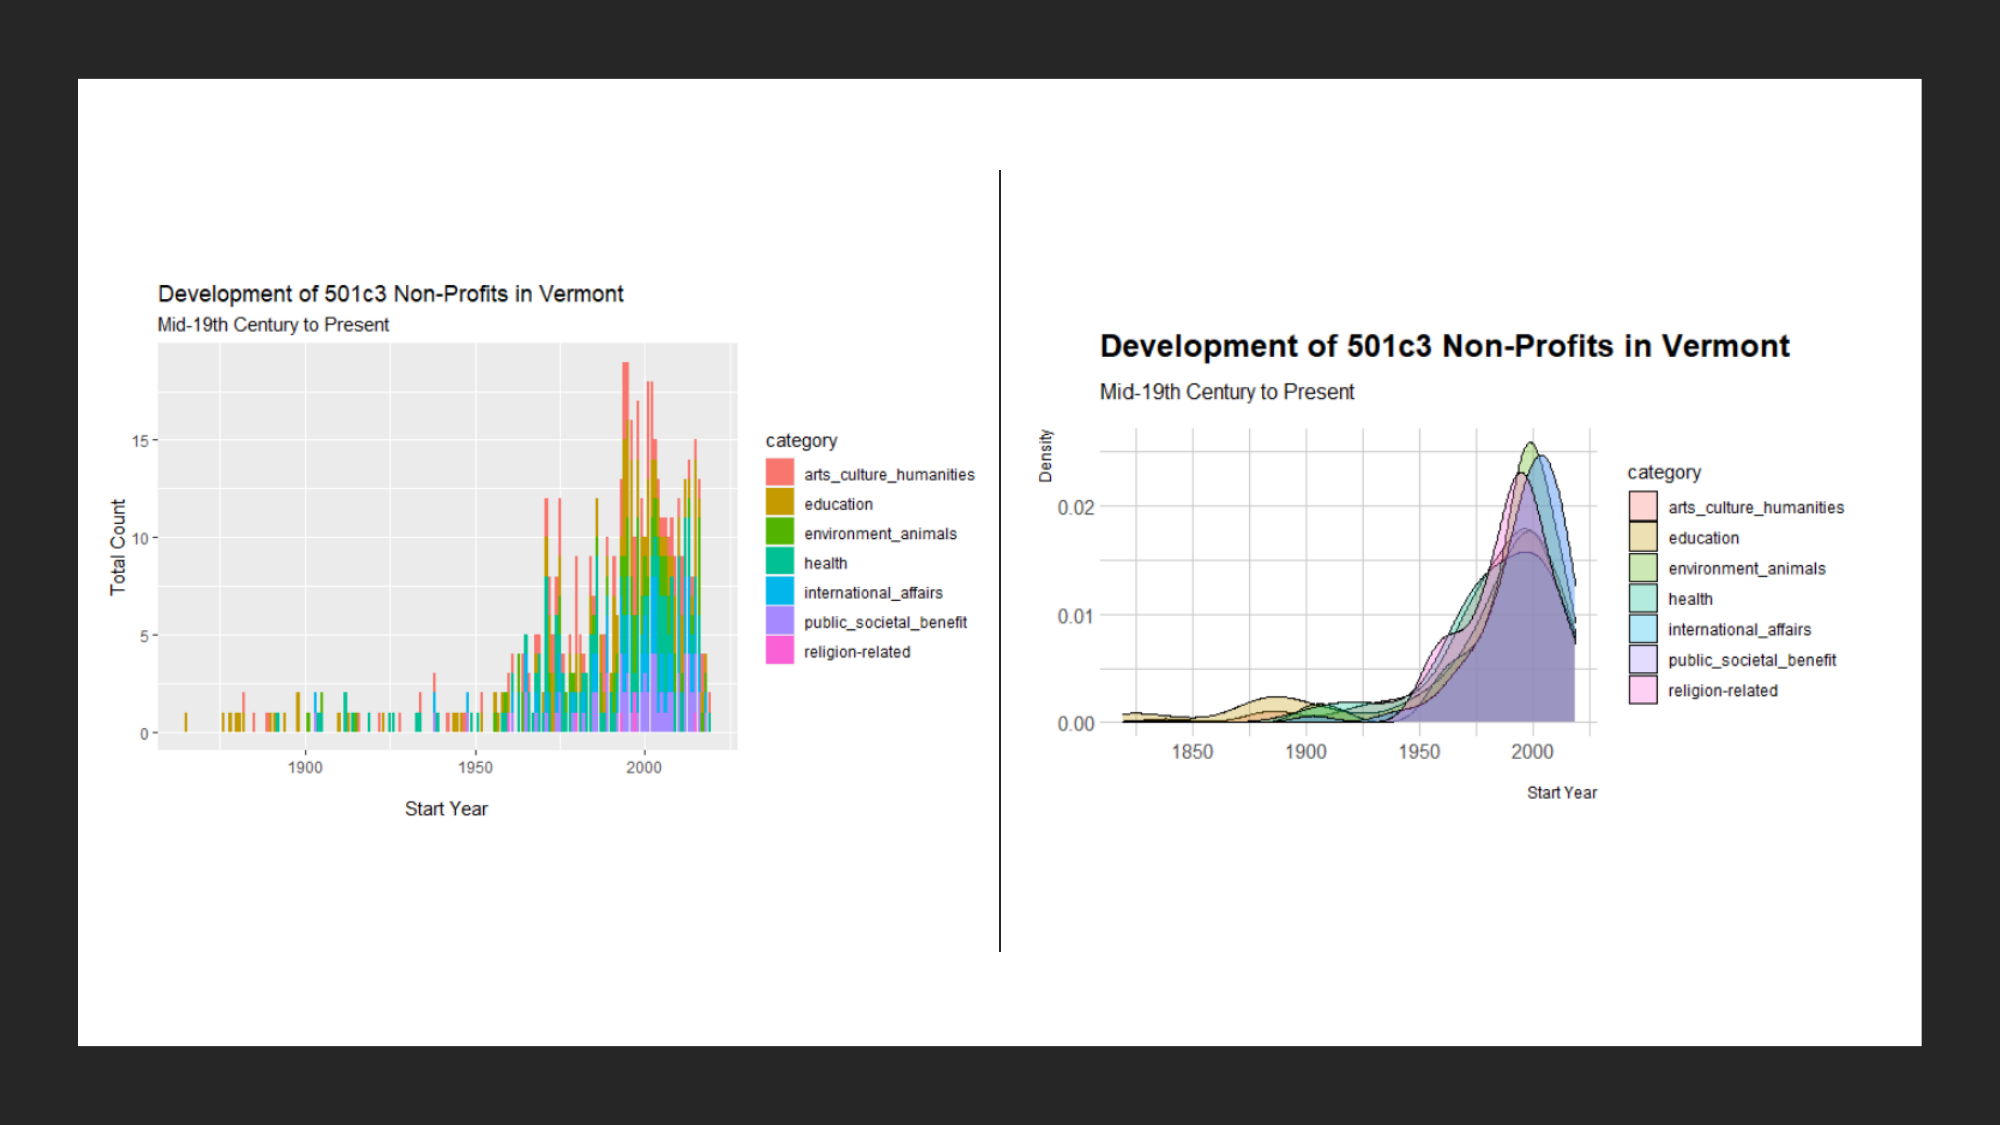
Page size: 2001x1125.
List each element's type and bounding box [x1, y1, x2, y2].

picture [98, 269, 995, 826]
text_box [77, 77, 1923, 1048]
text_box [0, 0, 2000, 1125]
picture [1025, 304, 1870, 824]
